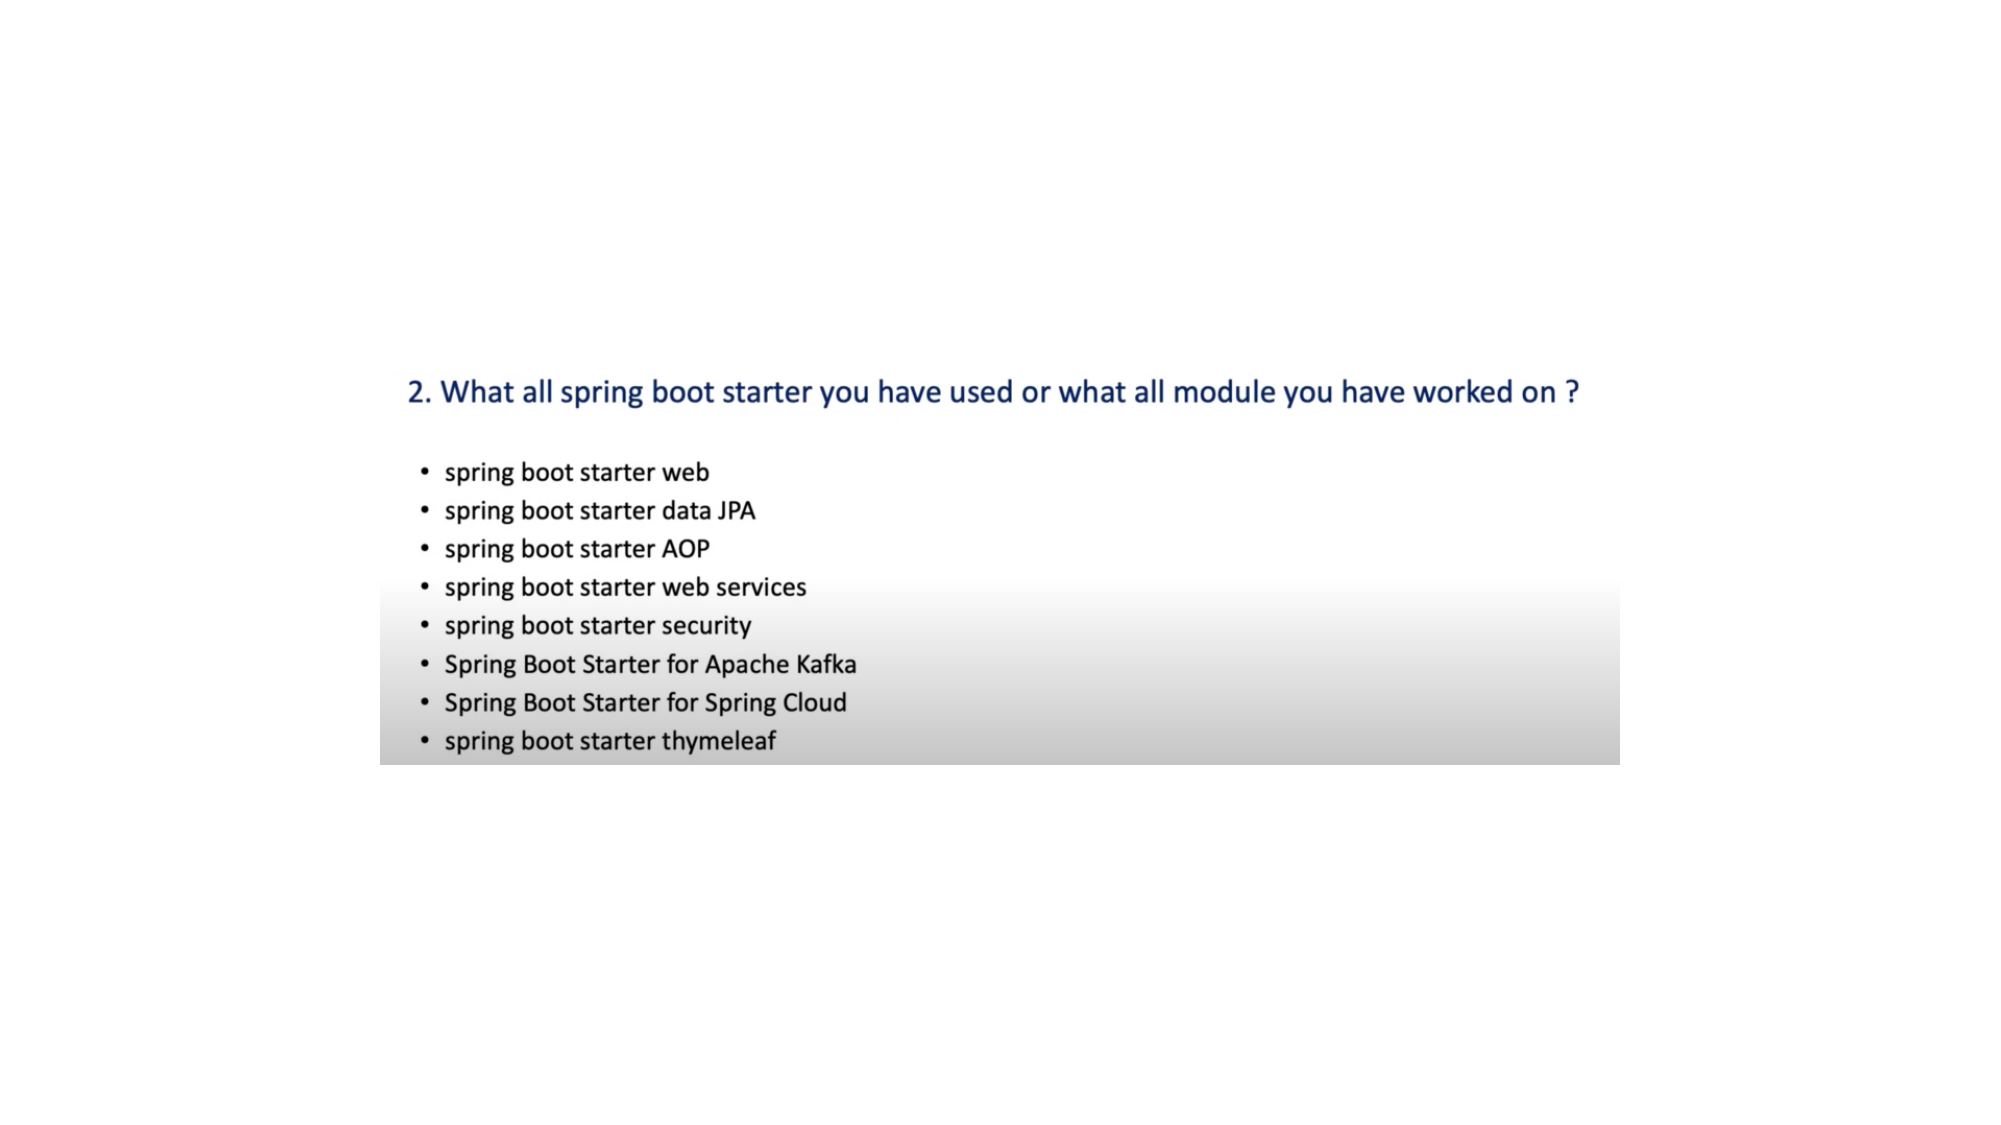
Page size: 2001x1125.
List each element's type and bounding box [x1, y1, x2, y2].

picture [380, 360, 1620, 765]
